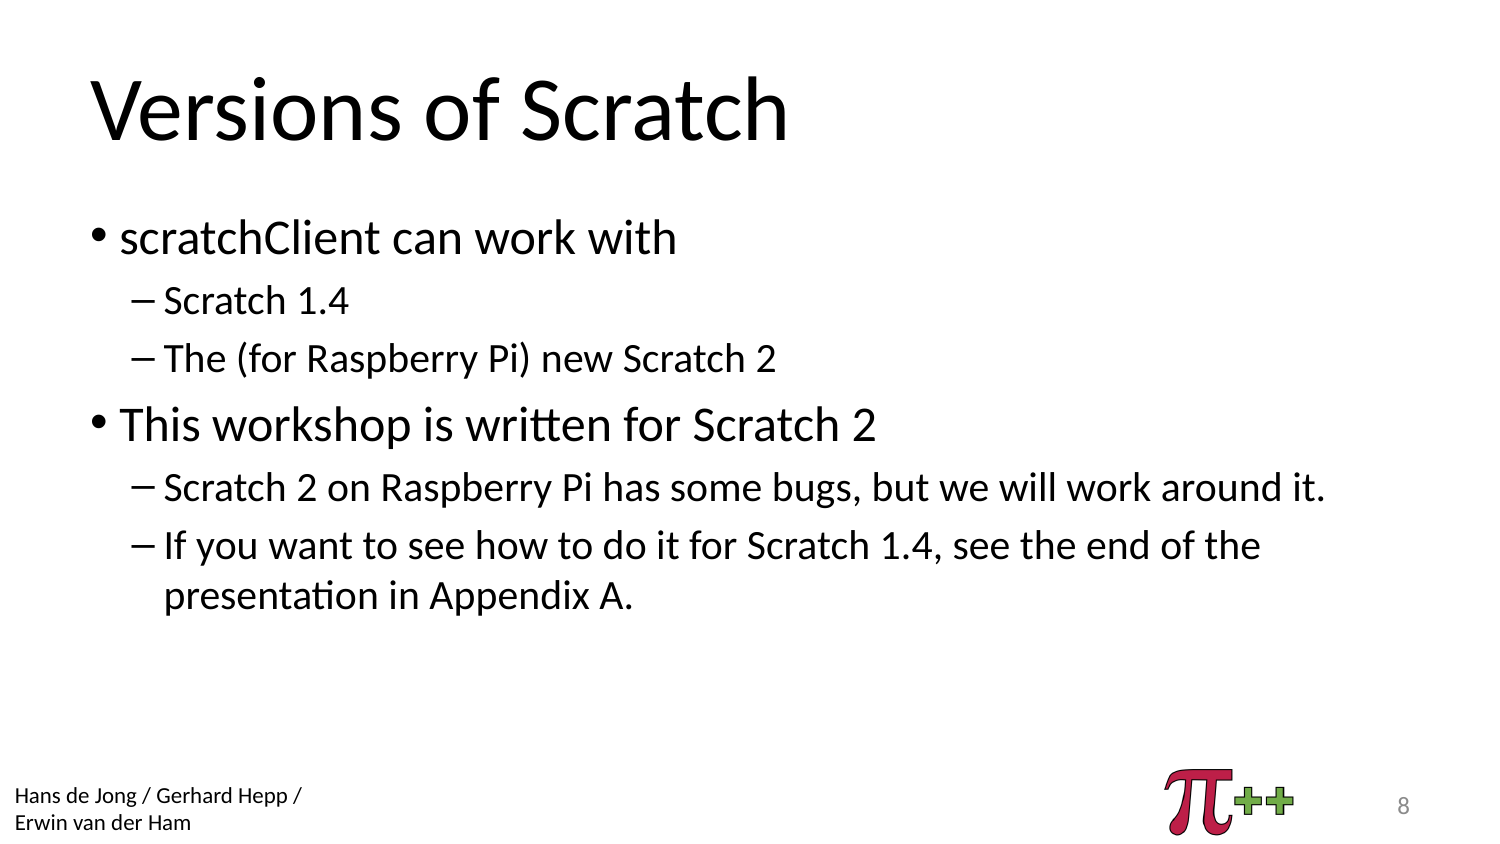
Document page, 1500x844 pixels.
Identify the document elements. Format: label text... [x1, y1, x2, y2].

list scratchClient can work with Scratch 1.4 The (for Raspberry Pi) new Scratch 2 This workshop is written for Scratch 2 Scratch 2 on Raspberry Pi has some bugs, but we will work around it. If you want to see how to do it for Scratch 1.4, see the end of the presentation in Appendix A. [75, 196, 1425, 754]
title Versions of Scratch [75, 33, 1425, 175]
picture [1163, 768, 1294, 836]
slide_number 8 [1340, 782, 1425, 827]
